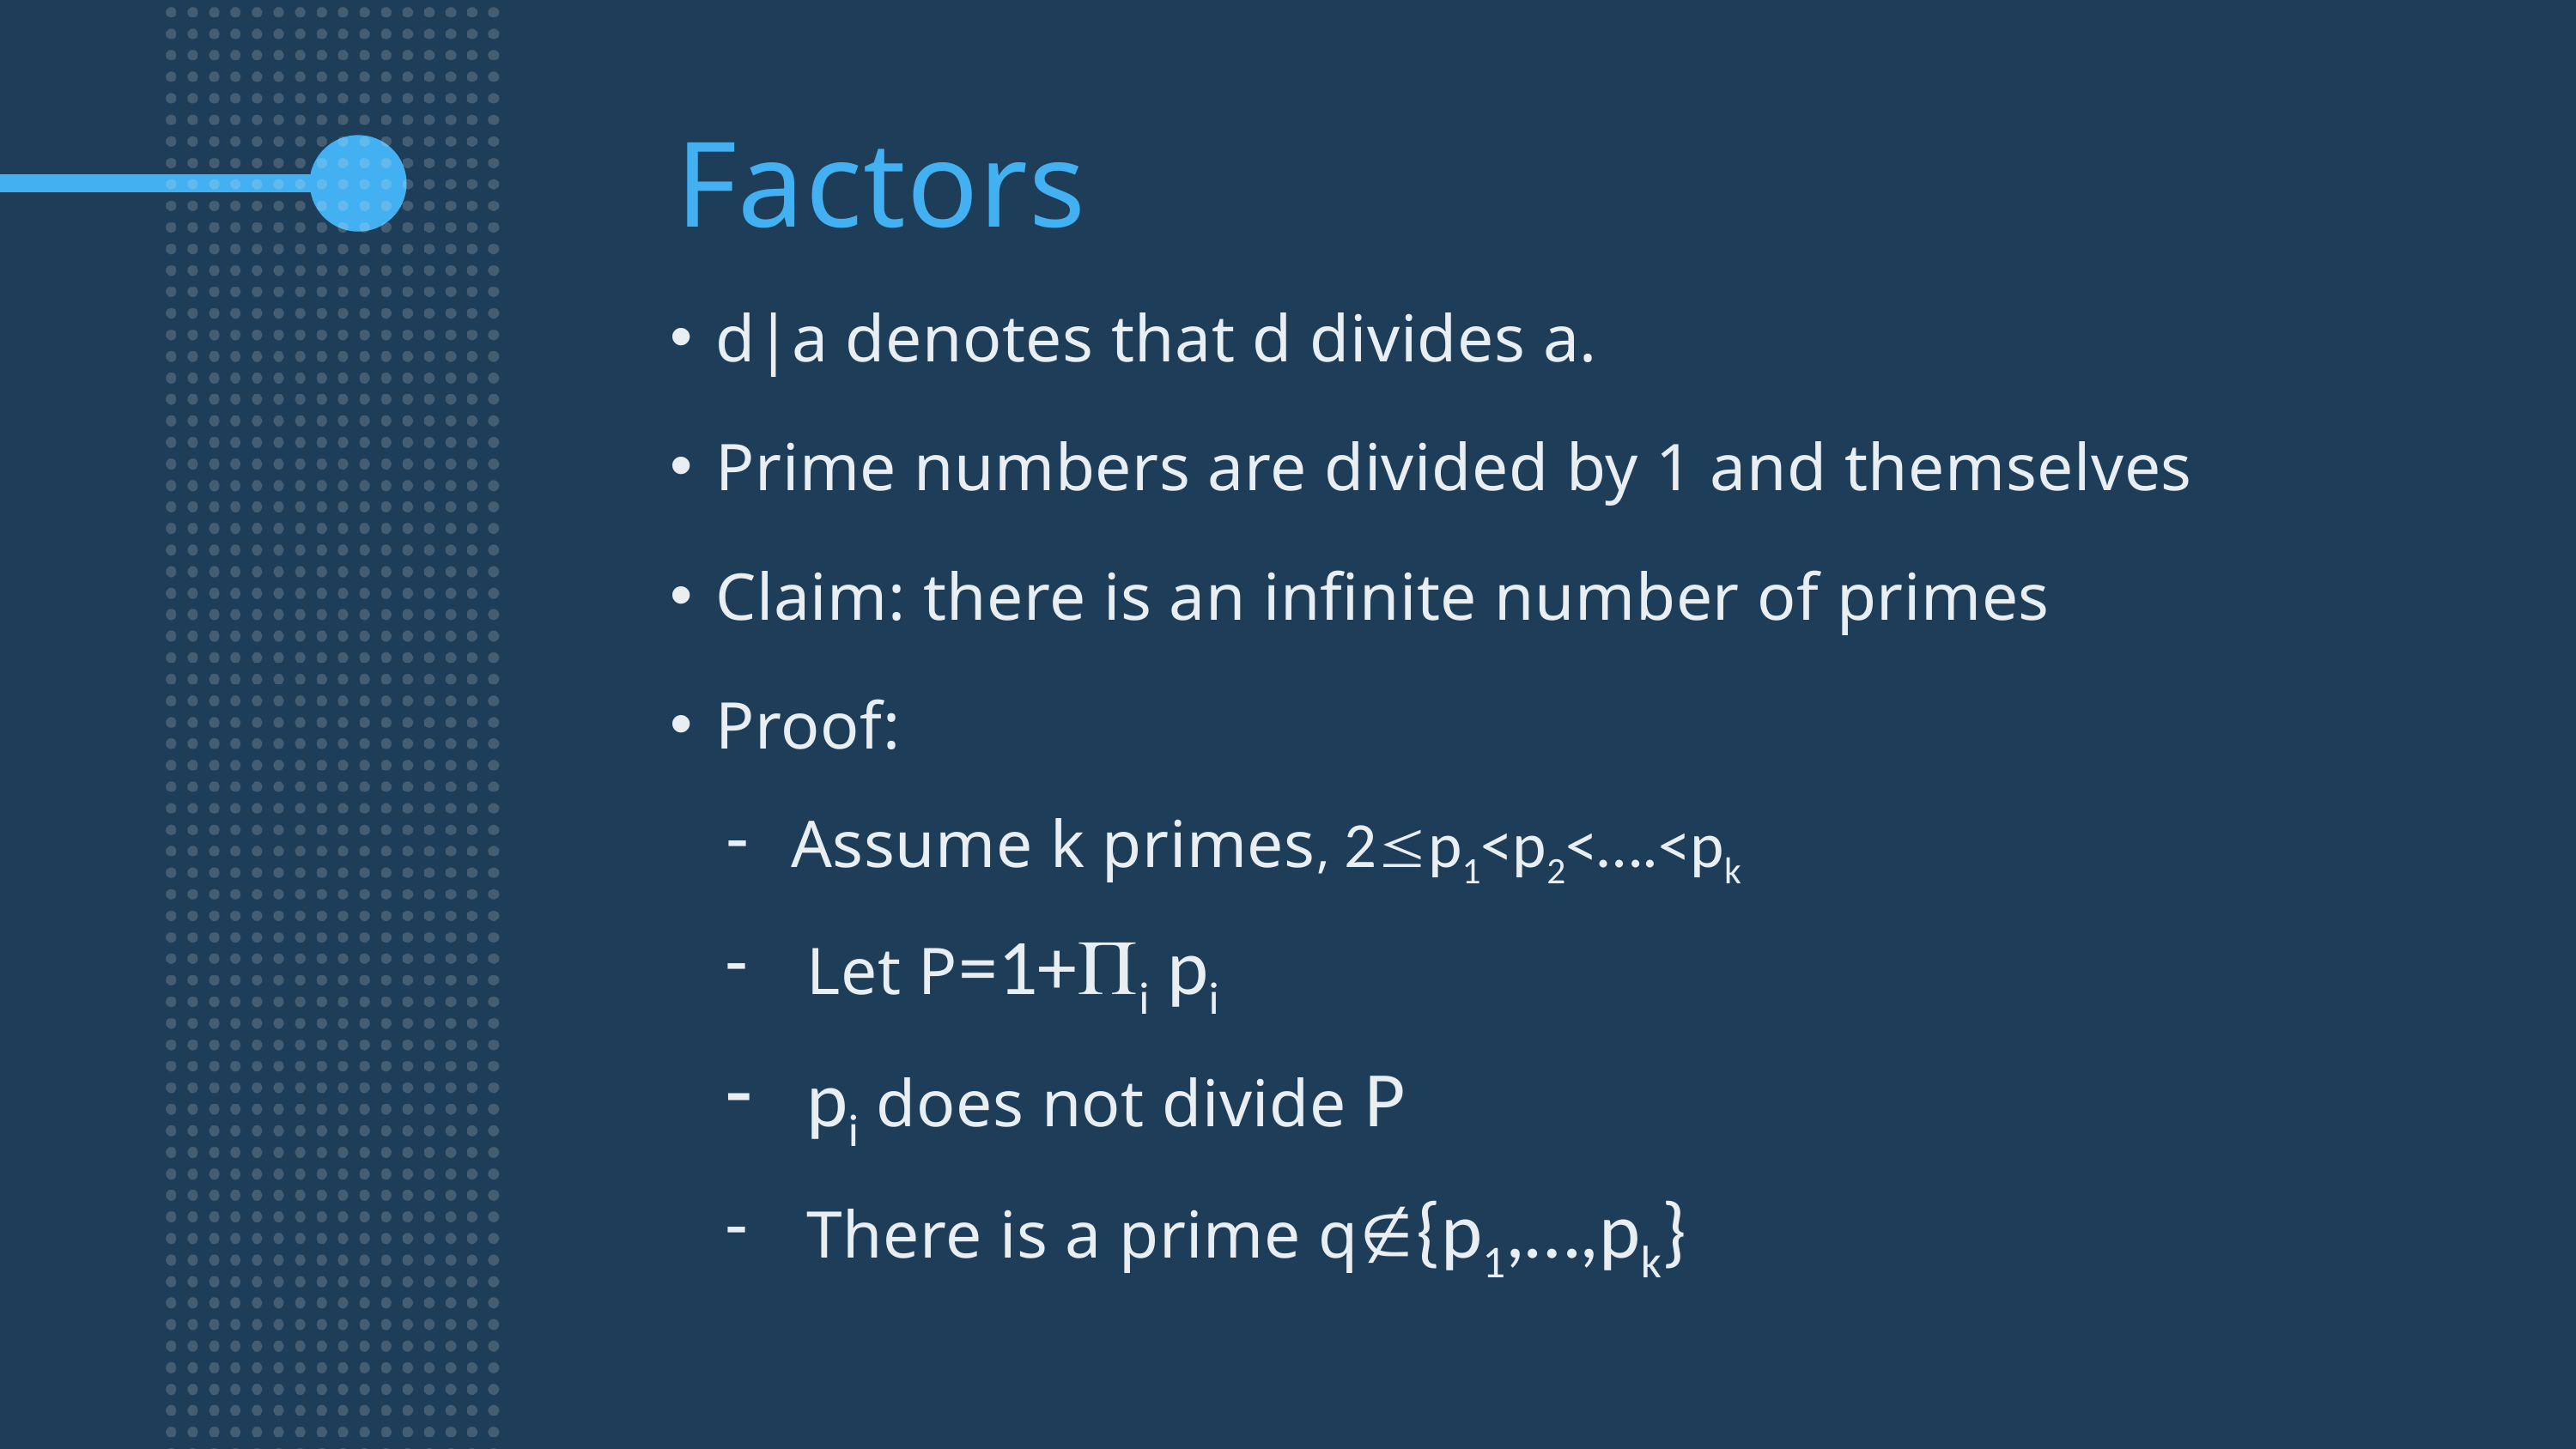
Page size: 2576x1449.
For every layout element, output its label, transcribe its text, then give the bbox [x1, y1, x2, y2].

text_box Factors [676, 101, 2327, 251]
picture [161, 0, 507, 1449]
text_box d|a denotes that d divides a. Prime numbers are divided by 1 and themselves Claim: there is an infinite number of primes Proof: Assume k primes, 2p1<p2<….<pk Let P=1+i pi pi does not divide P There is a prime q{p1,…,pk} [611, 252, 2327, 832]
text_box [0, 123, 157, 244]
